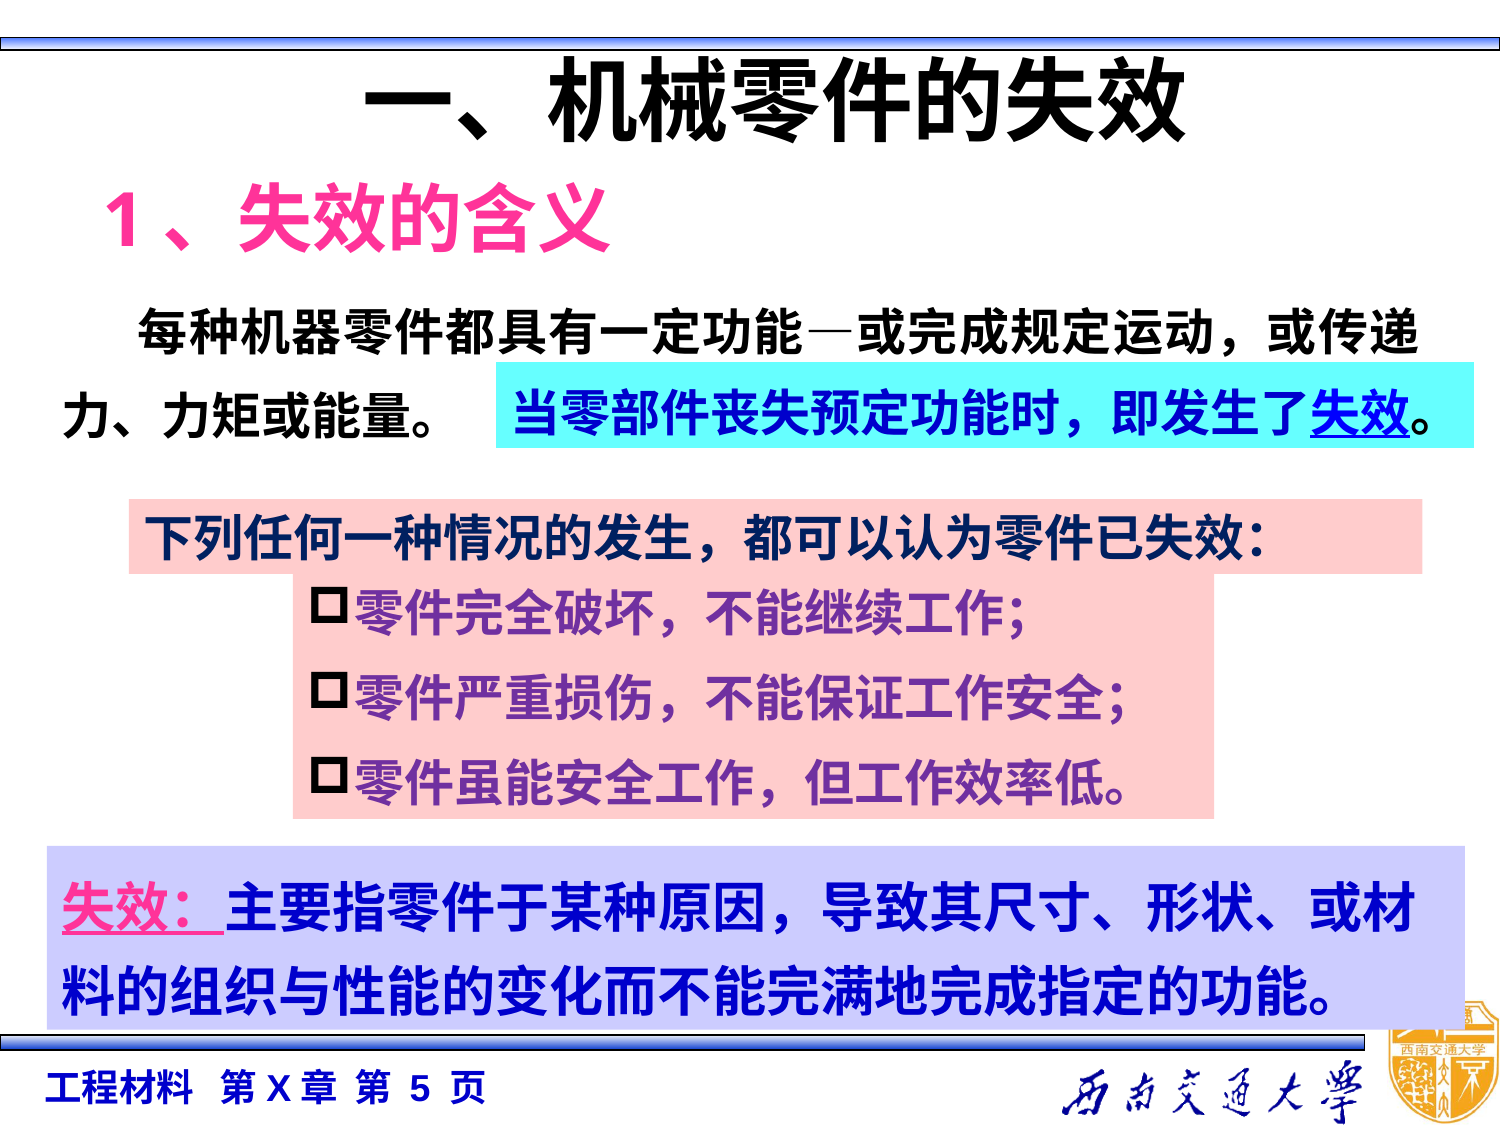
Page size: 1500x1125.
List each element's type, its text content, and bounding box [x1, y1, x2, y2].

text_box 每种机器零件都具有一定功能—或完成规定运动，或传递力、力矩或能量。 [46, 269, 1436, 453]
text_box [128, 498, 1423, 832]
text_box 1、失效的含义 [41, 164, 674, 270]
picture [1387, 999, 1500, 1125]
text_box 一、机械零件的失效 [246, 35, 1306, 160]
picture [1062, 1059, 1363, 1125]
text_box 失效：主要指零件于某种原因，导致其尺寸、形状、或材料的组织与性能的变化而不能完满地完成指定的功能。 [46, 845, 1465, 1030]
text_box 当零部件丧失预定功能时，即发生了失效。 [495, 361, 1475, 449]
